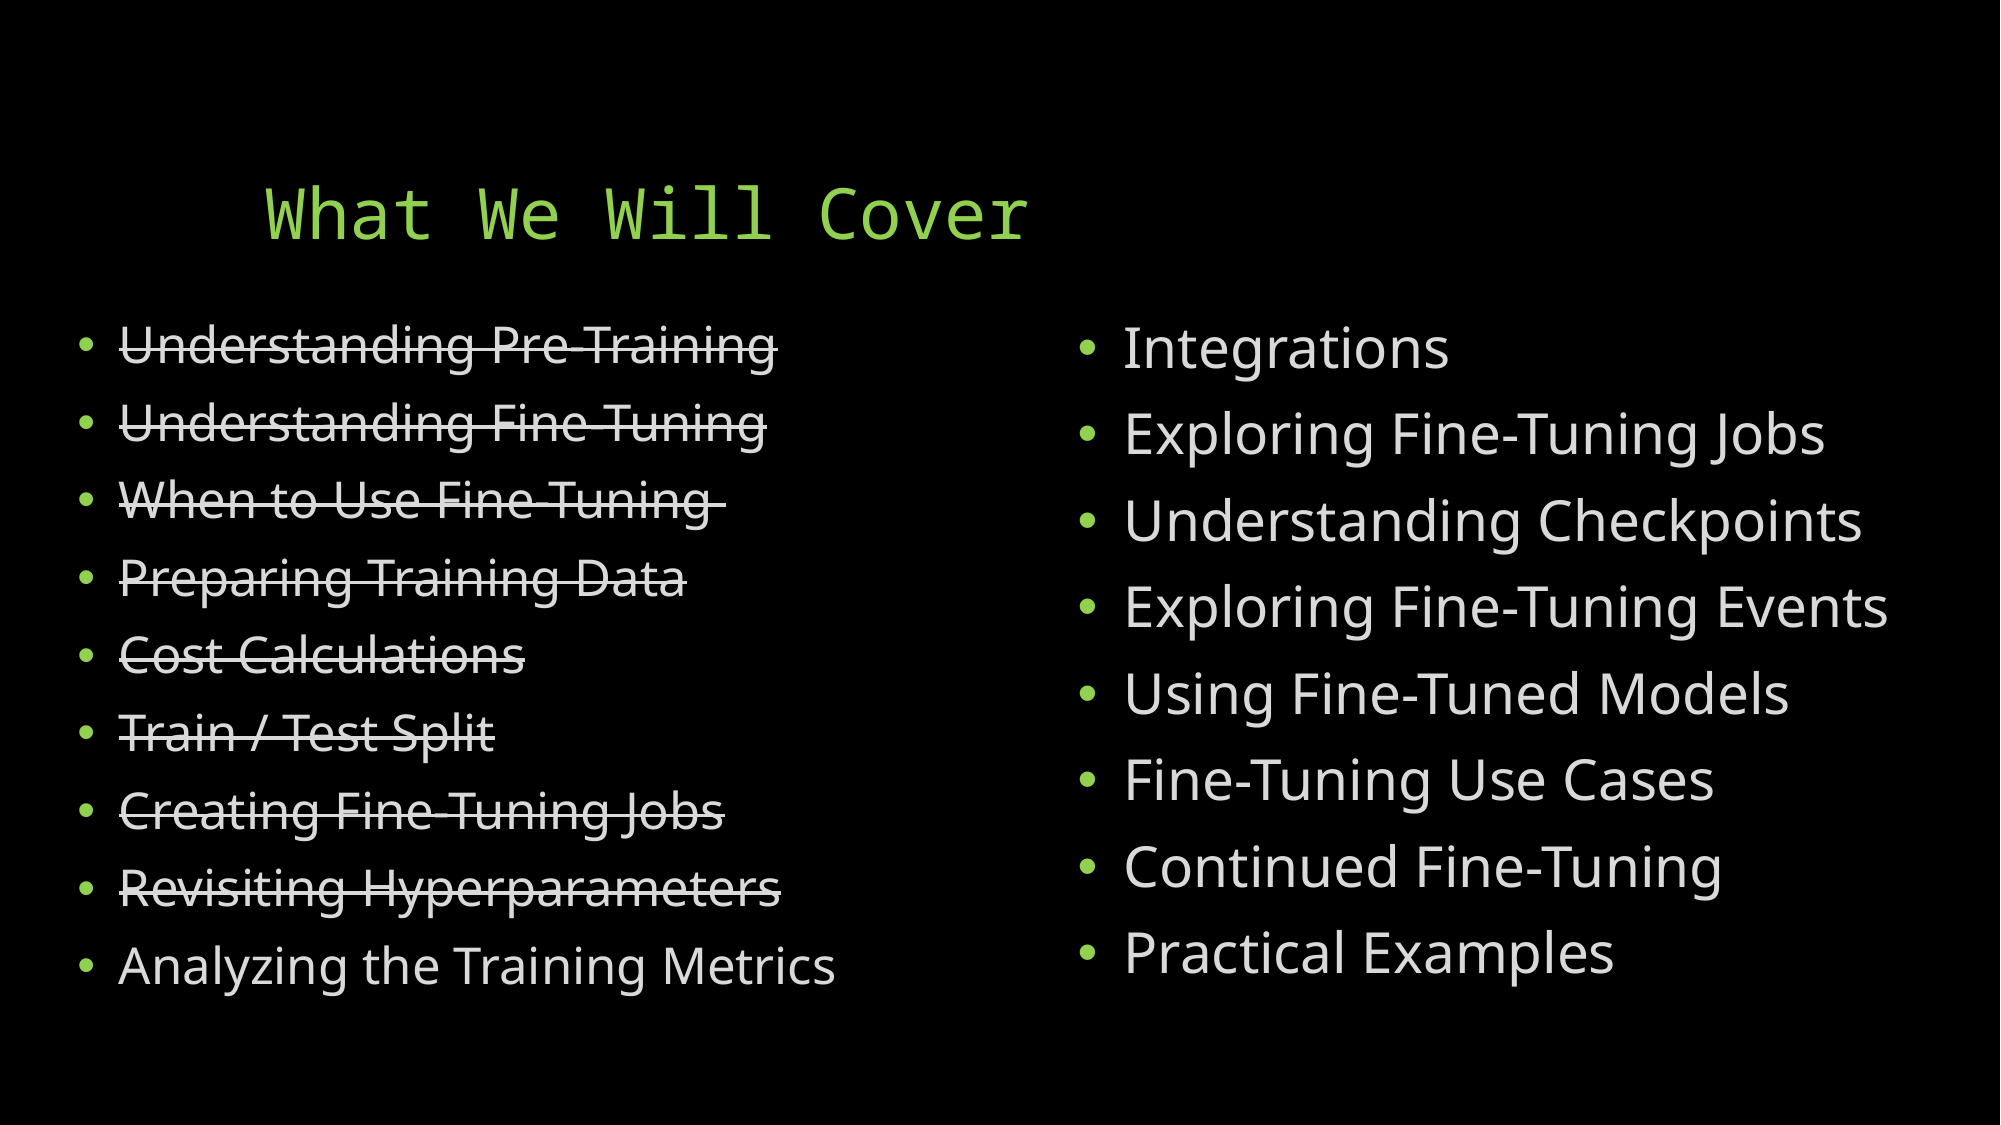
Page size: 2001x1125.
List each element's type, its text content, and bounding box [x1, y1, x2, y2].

list Understanding Pre-Training Understanding Fine-Tuning When to Use Fine-Tuning Preparing Training Data Cost Calculations Train / Test Split Creating Fine-Tuning Jobs Revisiting Hyperparameters Analyzing the Training Metrics [62, 311, 988, 1013]
title What We Will Cover [249, 75, 1750, 263]
list Integrations Exploring Fine-Tuning Jobs Understanding Checkpoints Exploring Fine-Tuning Events Using Fine-Tuned Models Fine-Tuning Use Cases Continued Fine-Tuning Practical Examples [1062, 311, 1963, 1013]
